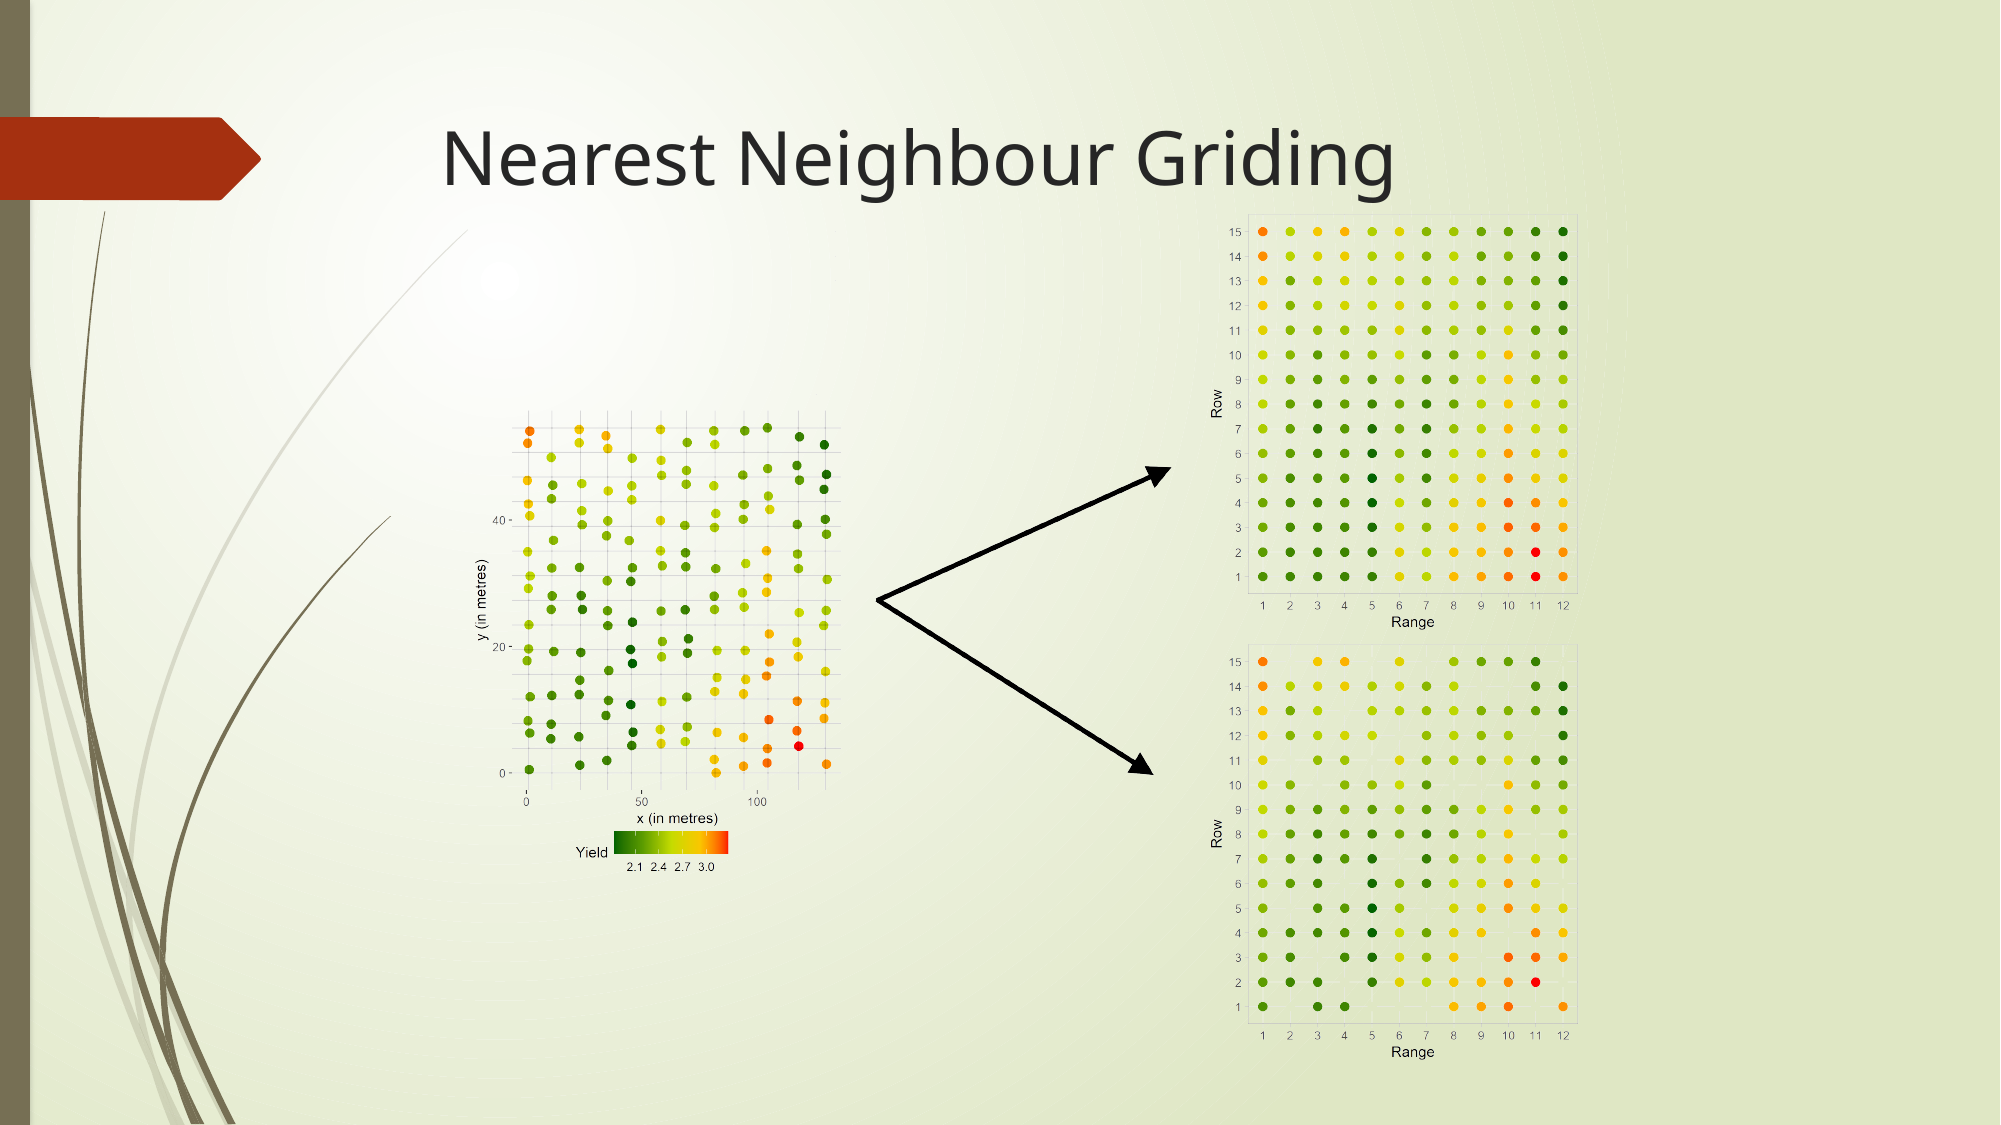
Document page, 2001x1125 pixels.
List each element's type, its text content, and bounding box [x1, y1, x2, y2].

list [461, 207, 1590, 1068]
title Nearest Neighbour Griding [425, 102, 1888, 313]
